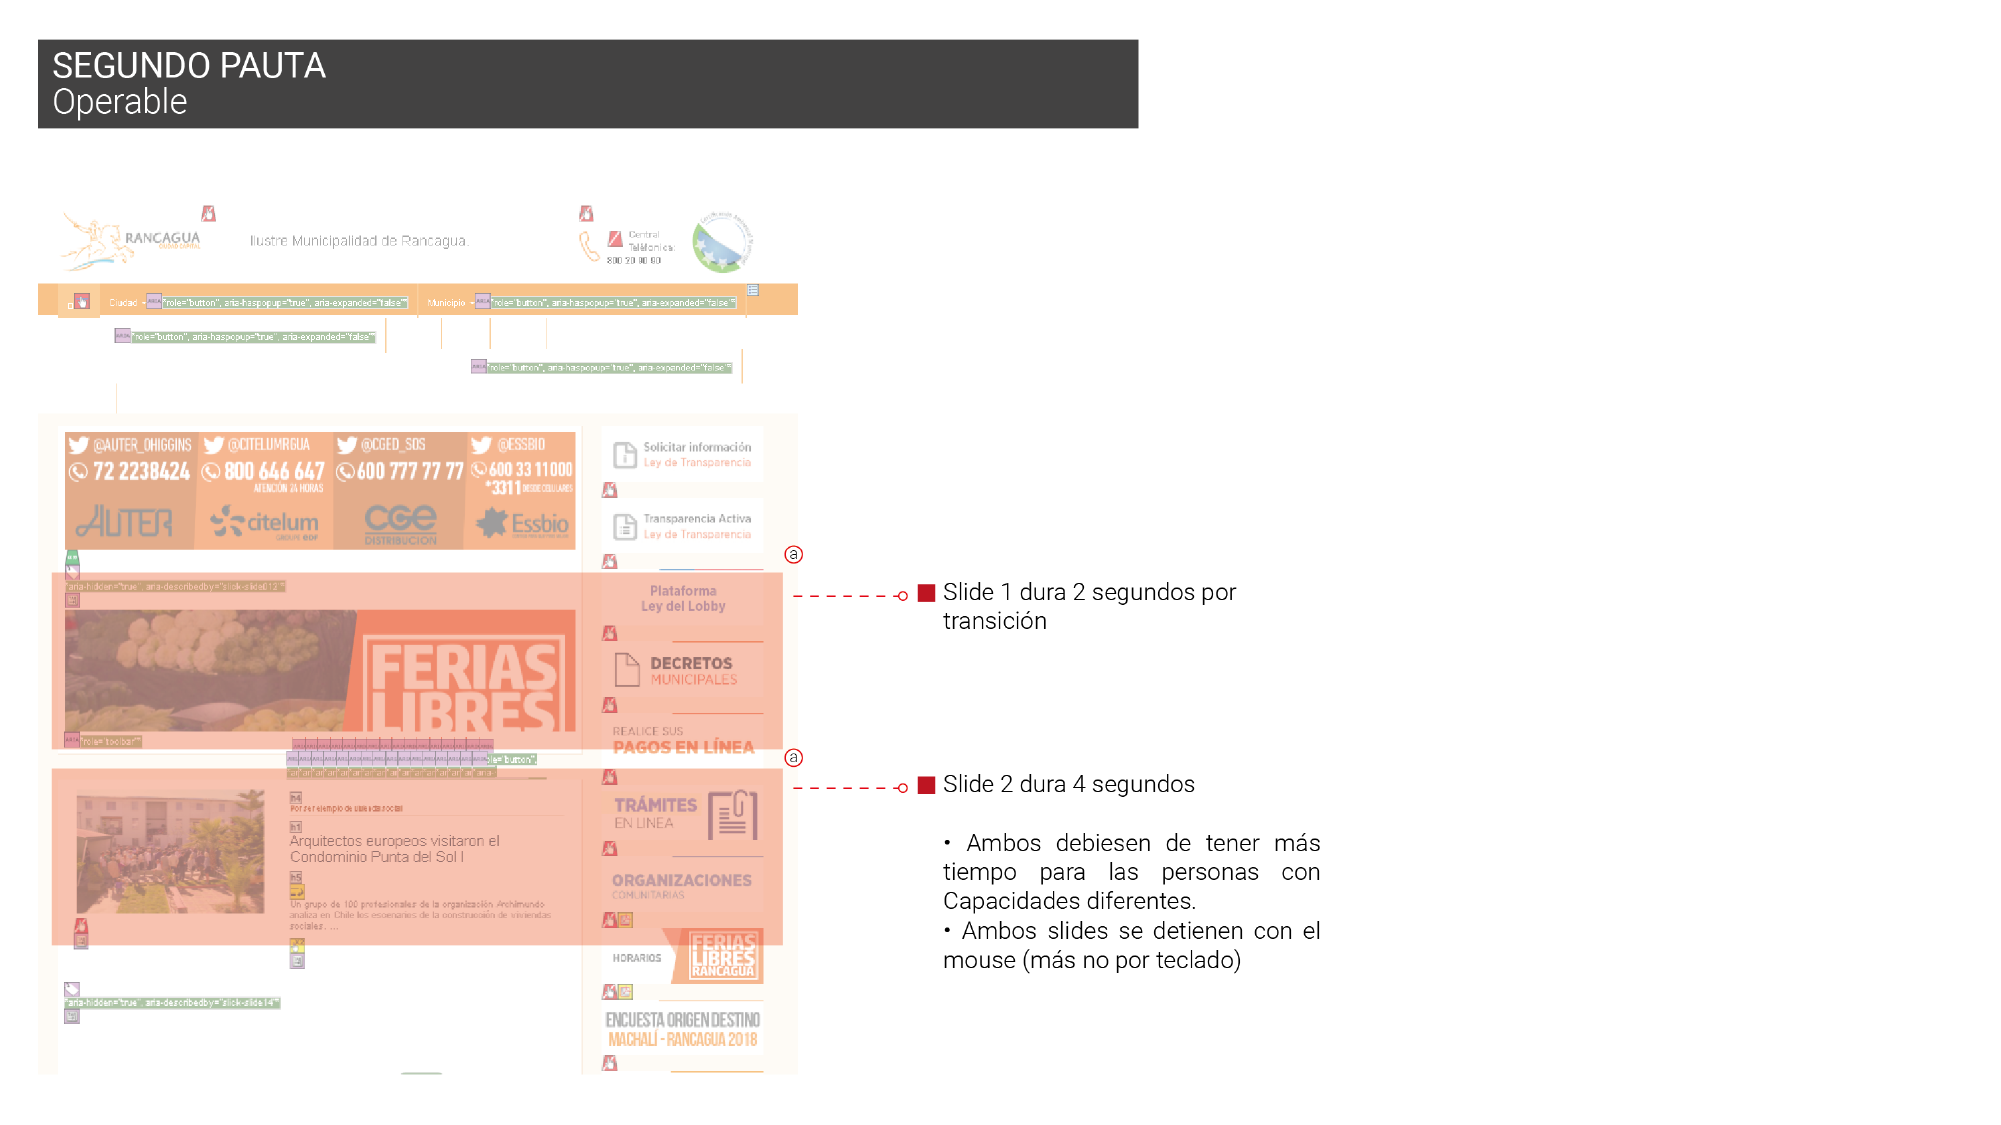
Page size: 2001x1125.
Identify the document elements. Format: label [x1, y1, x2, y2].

picture [19, 18, 1329, 1082]
